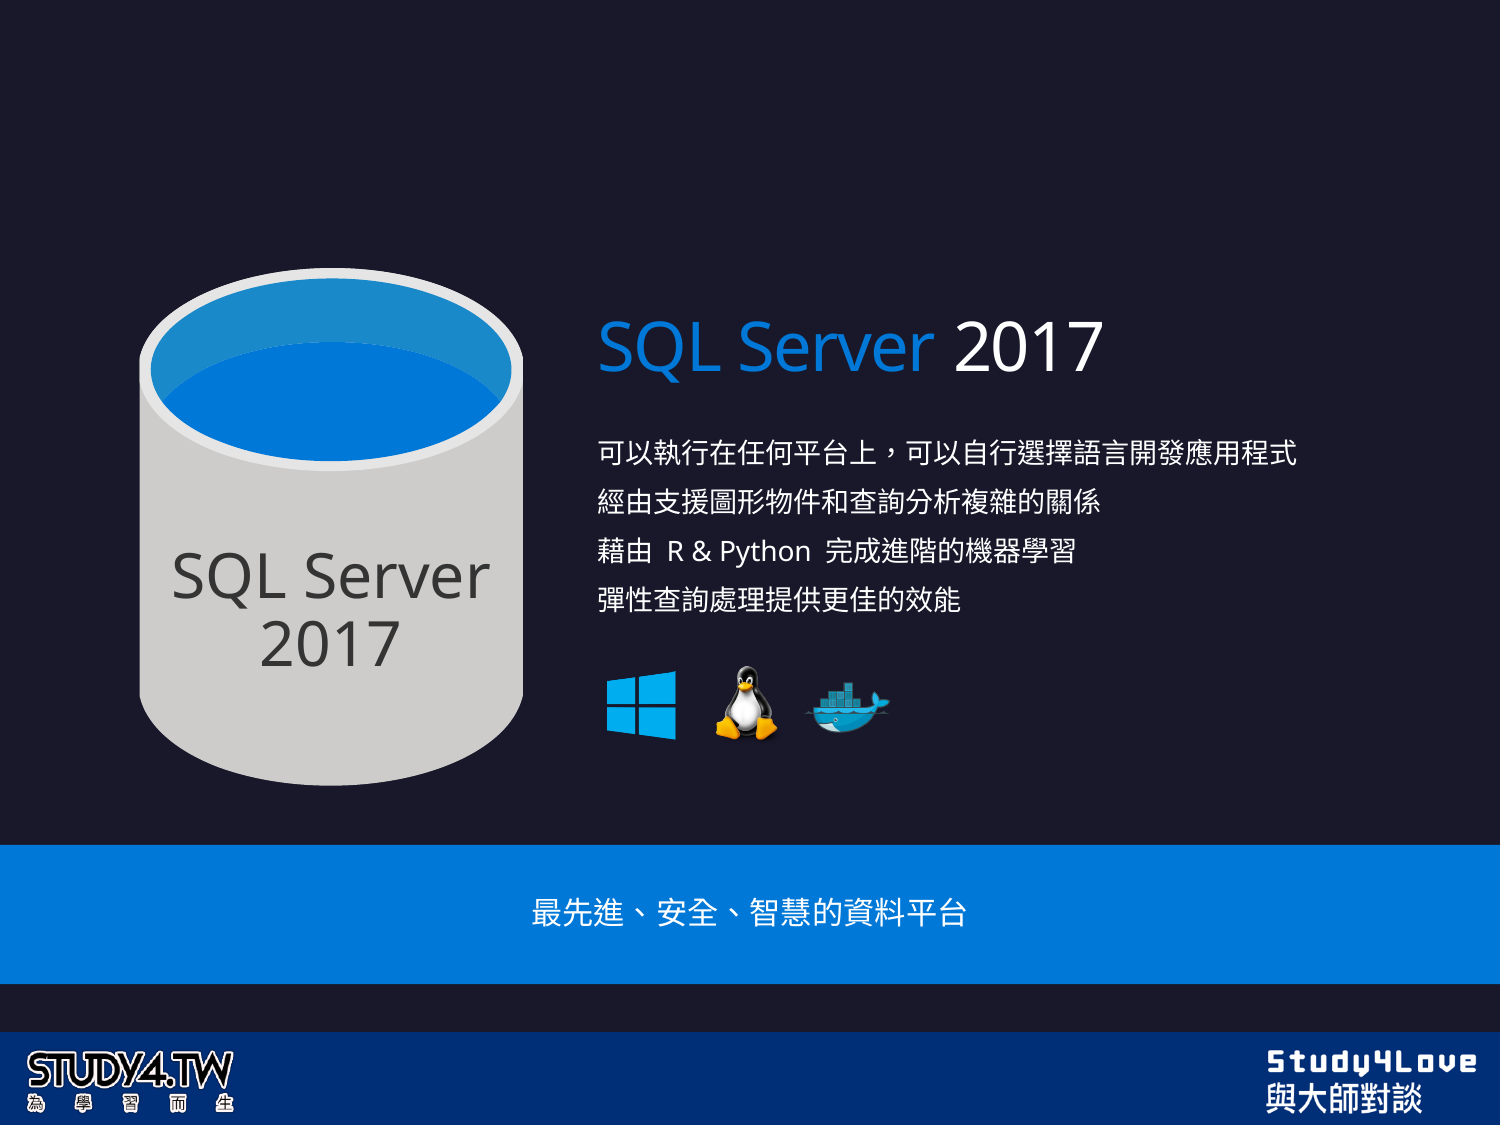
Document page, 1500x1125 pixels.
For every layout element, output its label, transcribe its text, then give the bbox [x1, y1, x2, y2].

picture [139, 267, 524, 787]
text_box SQL Server 2017 [579, 184, 1232, 388]
picture [1258, 1039, 1481, 1122]
text_box 最先進、安全、智慧的資料平台 [0, 844, 1500, 985]
picture [19, 1040, 242, 1117]
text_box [607, 666, 893, 748]
text_box 可以執行在任何平台上，可以自行選擇語言開發應用程式 經由支援圖形物件和查詢分析複雜的關係 藉由 R & Python 完成進階的機器學習 彈性查詢處理提供更佳的效能 [579, 431, 1495, 624]
